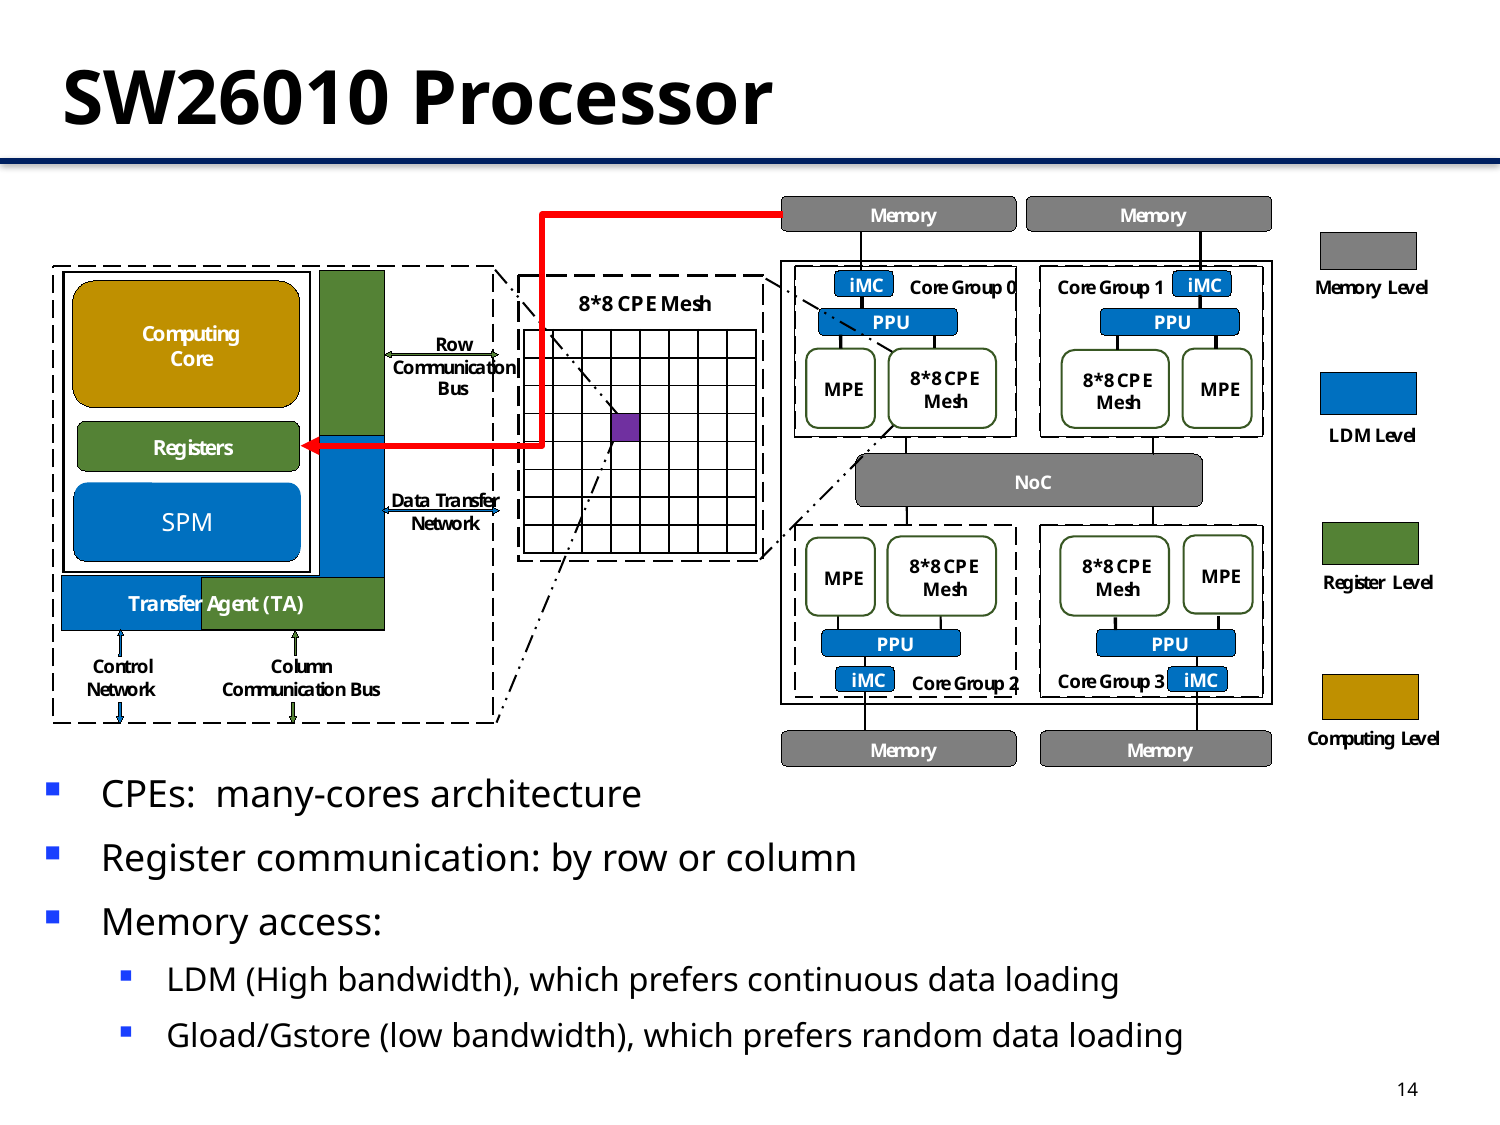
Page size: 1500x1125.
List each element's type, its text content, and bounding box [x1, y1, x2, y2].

title SW26010 Processor [46, 56, 1454, 148]
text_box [300, 214, 784, 446]
list CPEs: many-cores architecture Register communication: by row or column Memory access: LDM (High bandwidth), which prefers continuous data loading Gload/Gstore (low bandwidth), which prefers random data loading [29, 751, 1500, 1117]
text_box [52, 196, 1447, 769]
